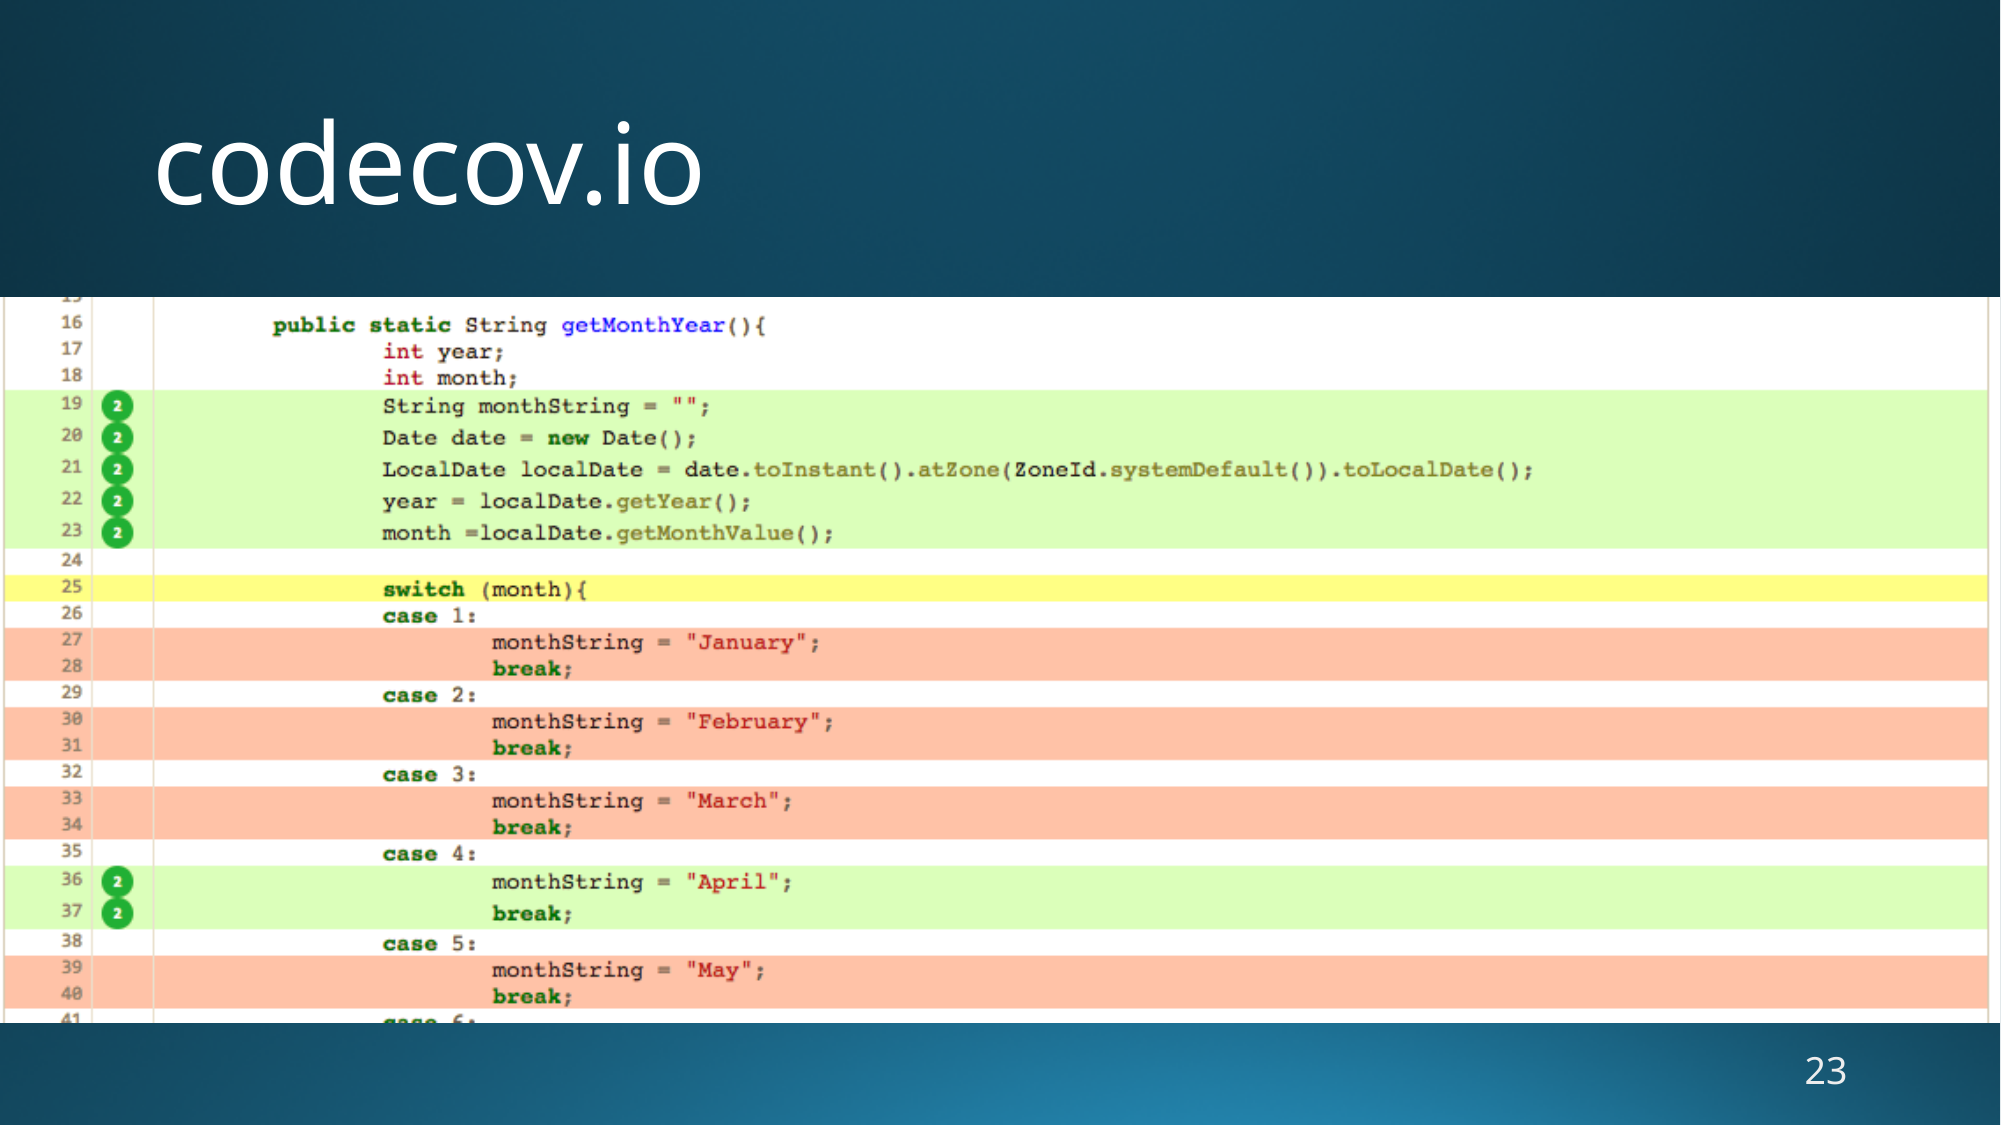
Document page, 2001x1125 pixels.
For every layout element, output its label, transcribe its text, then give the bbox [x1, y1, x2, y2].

picture [0, 0, 2001, 1125]
title codecov.io [137, 59, 1863, 278]
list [0, 297, 2000, 1023]
slide_number 23 [1412, 1042, 1863, 1103]
